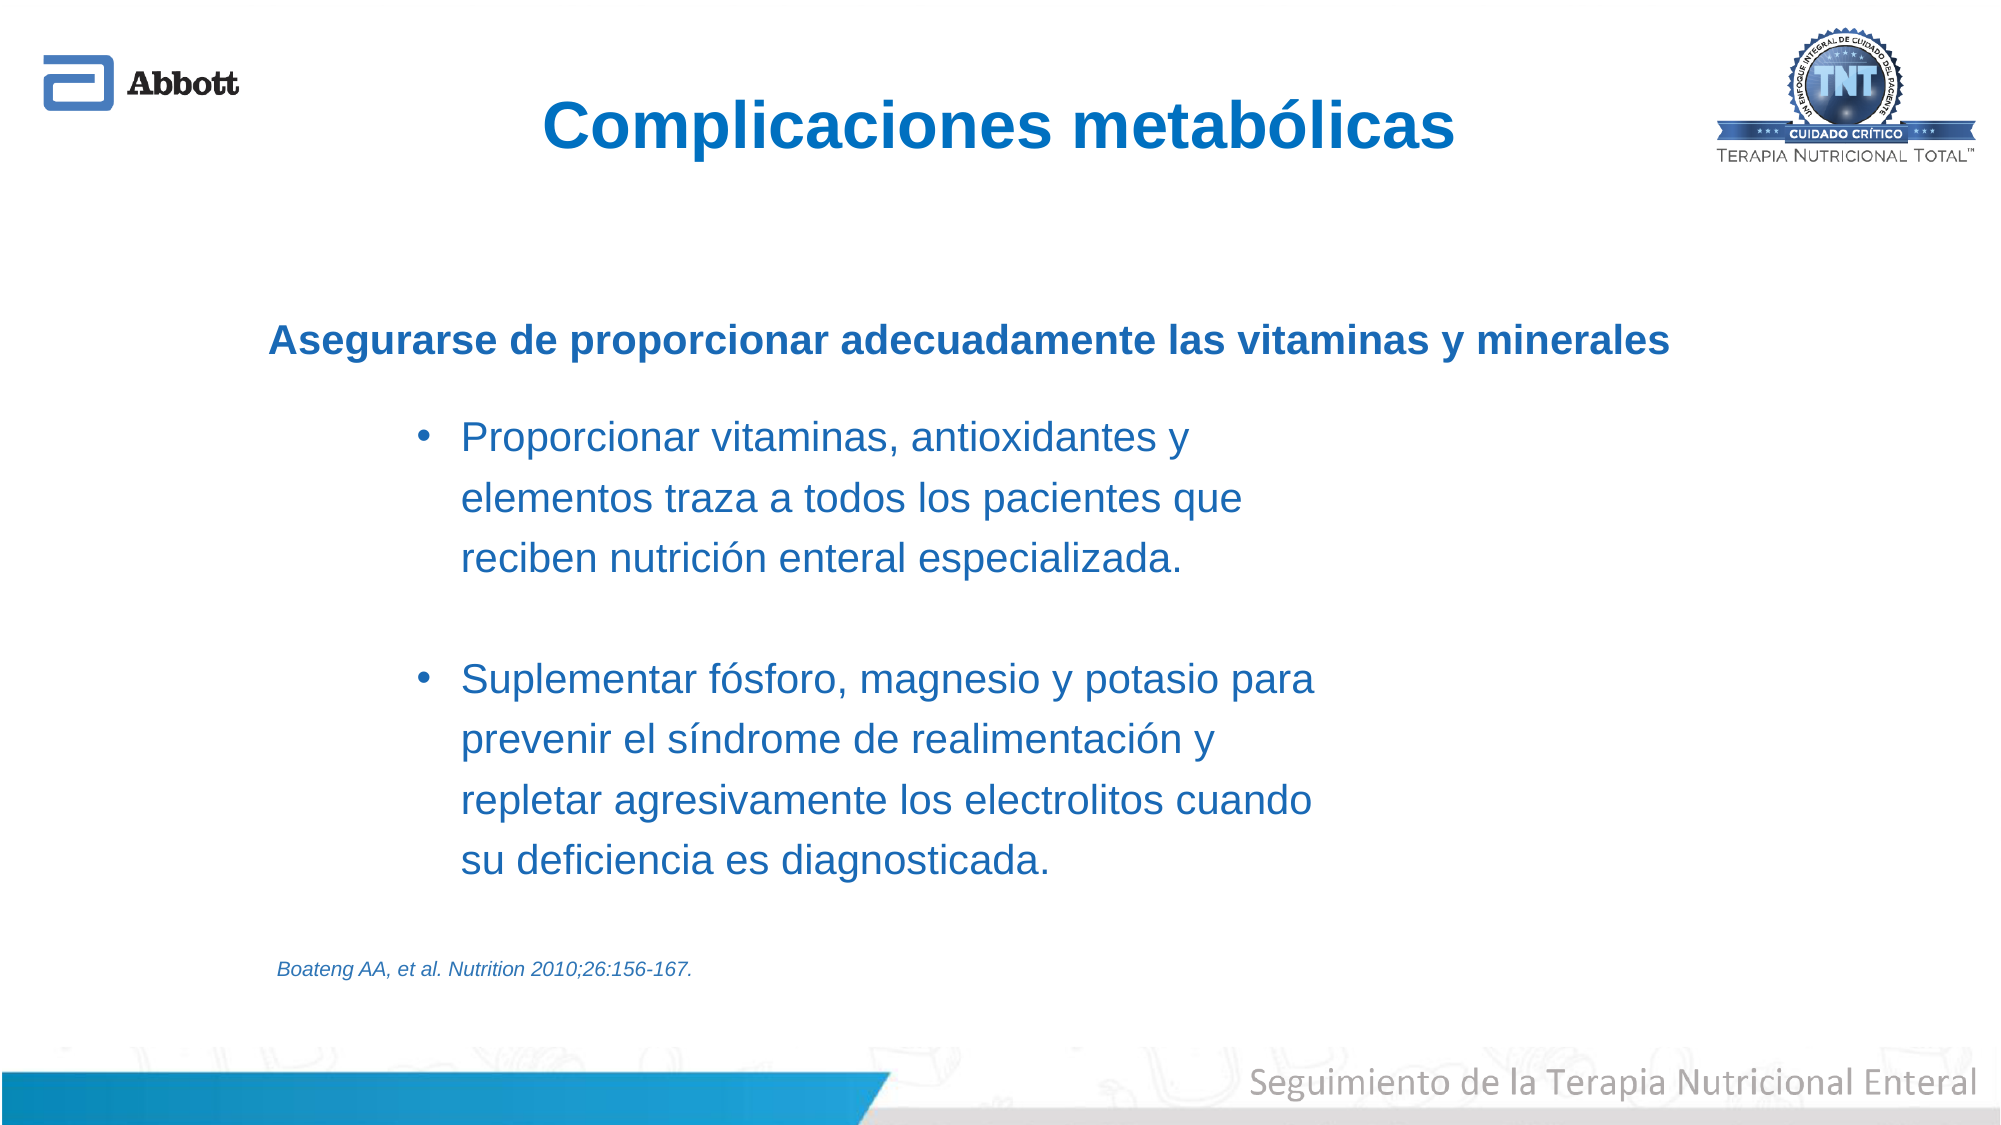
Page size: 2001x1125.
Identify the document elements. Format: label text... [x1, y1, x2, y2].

picture [0, 0, 2001, 1125]
text_box Proporcionar vitaminas, antioxidantes y elementos traza a todos los pacientes que reciben nutrición enteral especializada. Suplementar fósforo, magnesio y potasio para prevenir el síndrome de realimentación y repletar agresivamente los electrolitos cuando su deficiencia es diagnosticada. [401, 392, 1365, 891]
text_box Boateng AA, et al. Nutrition 2010;26:156-167. [262, 947, 1438, 988]
title Complicaciones metabólicas [352, 45, 1648, 208]
text_box Asegurarse de proporcionar adecuadamente las vitaminas y minerales [253, 305, 1747, 370]
